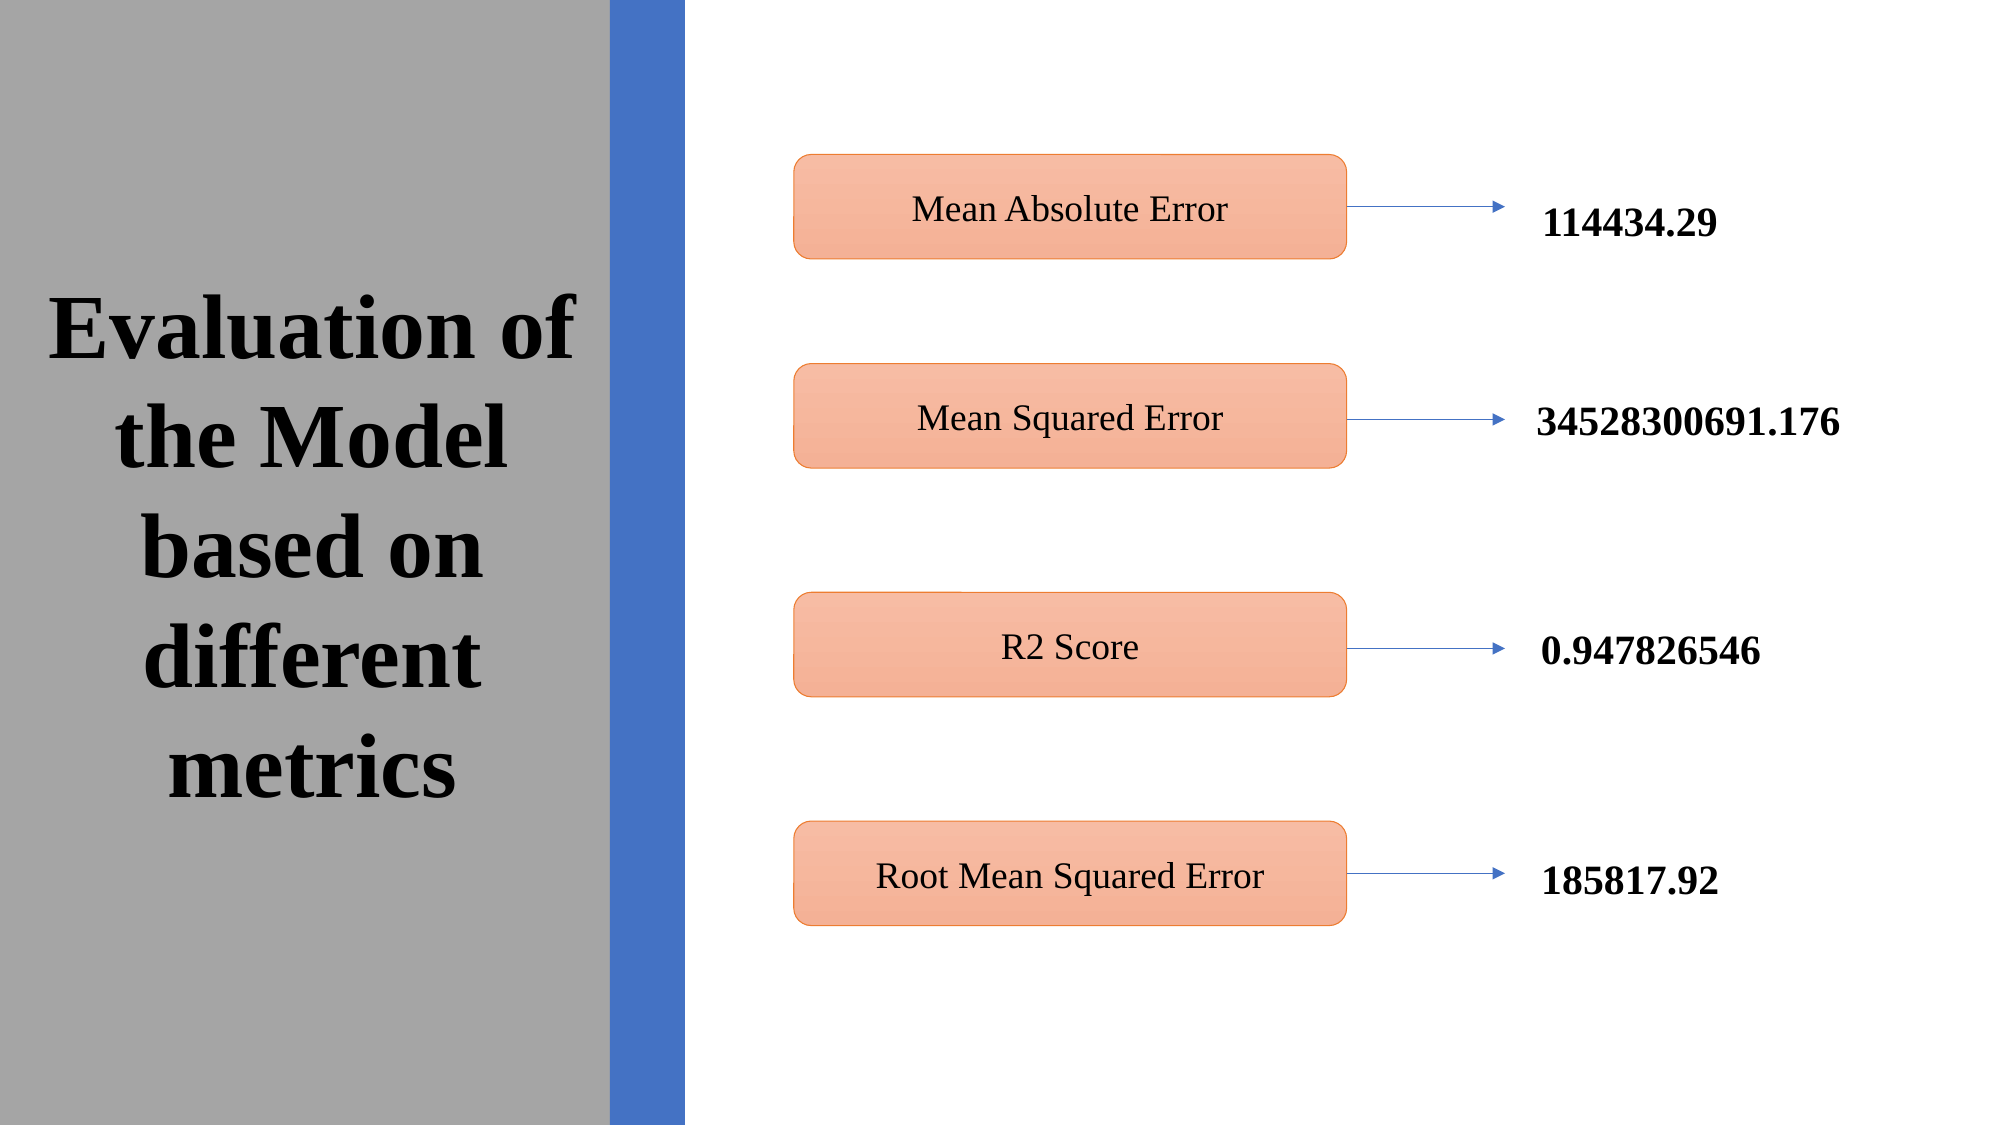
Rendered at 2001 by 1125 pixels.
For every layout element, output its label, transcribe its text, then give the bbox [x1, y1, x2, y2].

text_box R2 Score [793, 591, 1348, 698]
text_box Mean Absolute Error [793, 153, 1348, 260]
text_box 0.947826546 [1525, 615, 1788, 681]
text_box 34528300691.176 [1521, 385, 1857, 451]
text_box 185817.92 [1525, 845, 1735, 911]
text_box Root Mean Squared Error [793, 820, 1348, 927]
text_box Evaluation of the Model based on different metrics [0, 258, 626, 824]
text_box Mean Squared Error [793, 363, 1348, 469]
text_box 114434.29 [1527, 187, 1734, 303]
